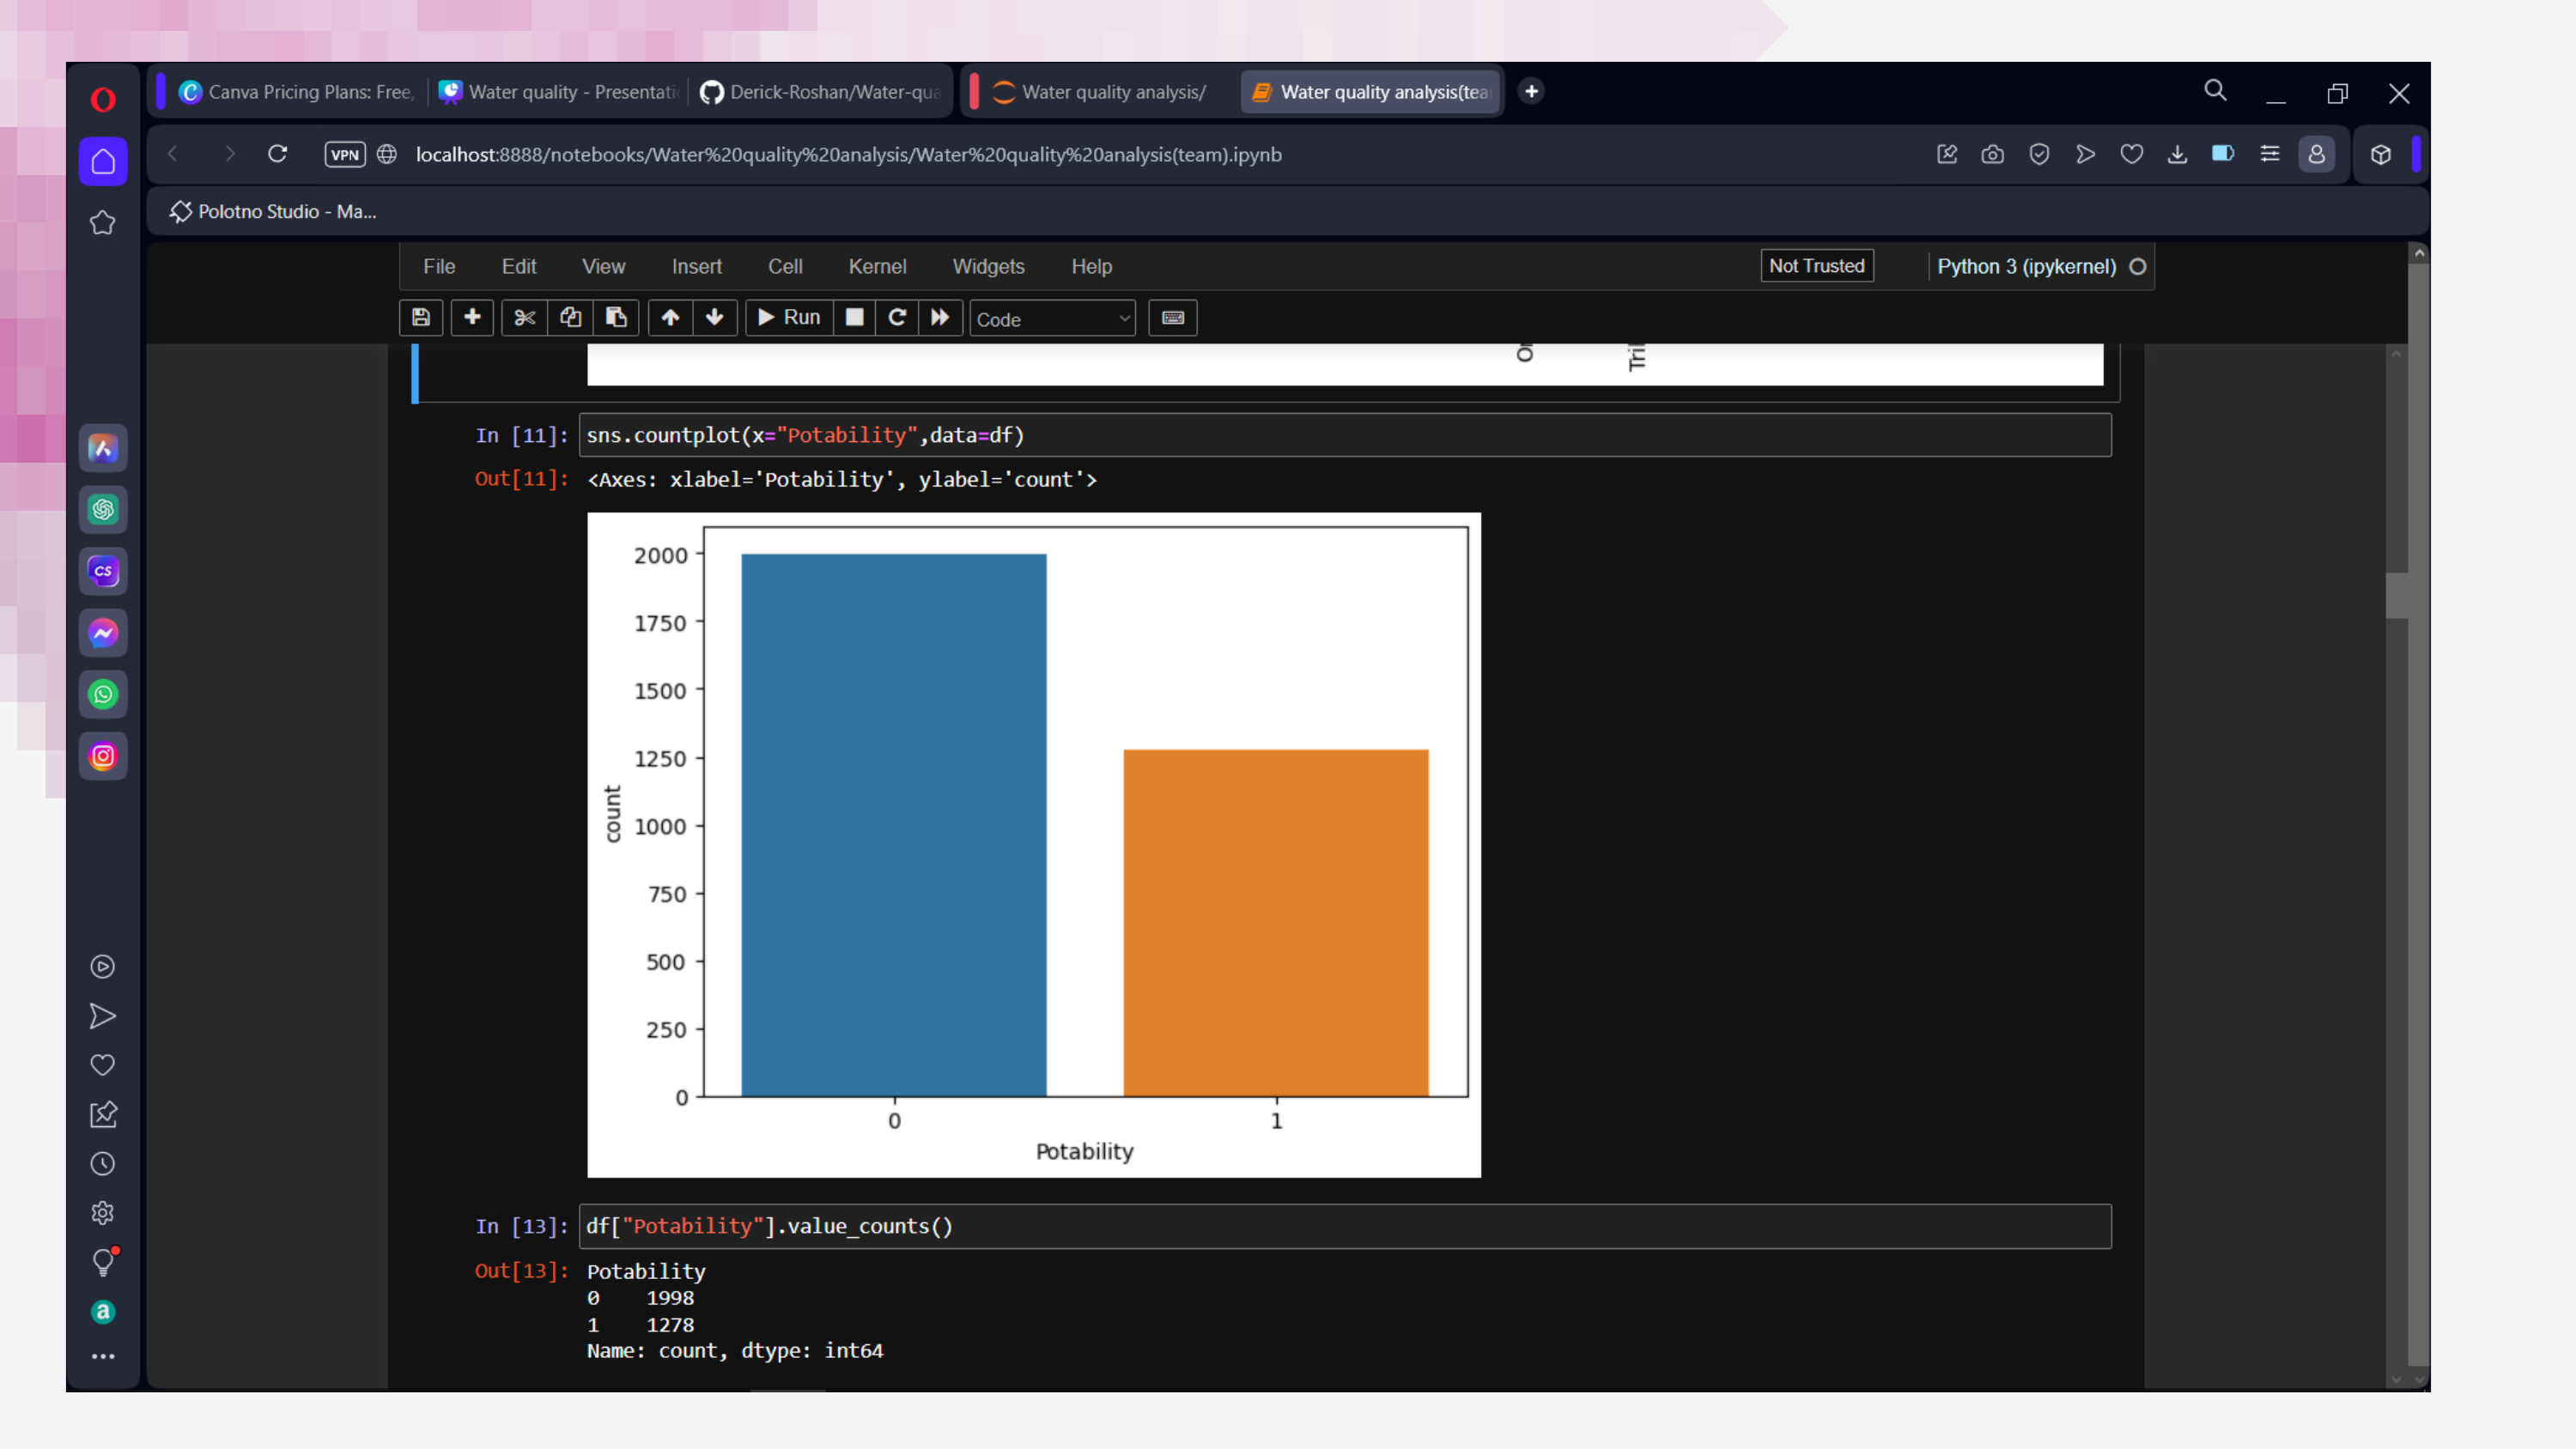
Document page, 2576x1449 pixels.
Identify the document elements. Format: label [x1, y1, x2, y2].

text_box [65, 62, 2432, 1392]
text_box [0, 0, 1789, 1449]
